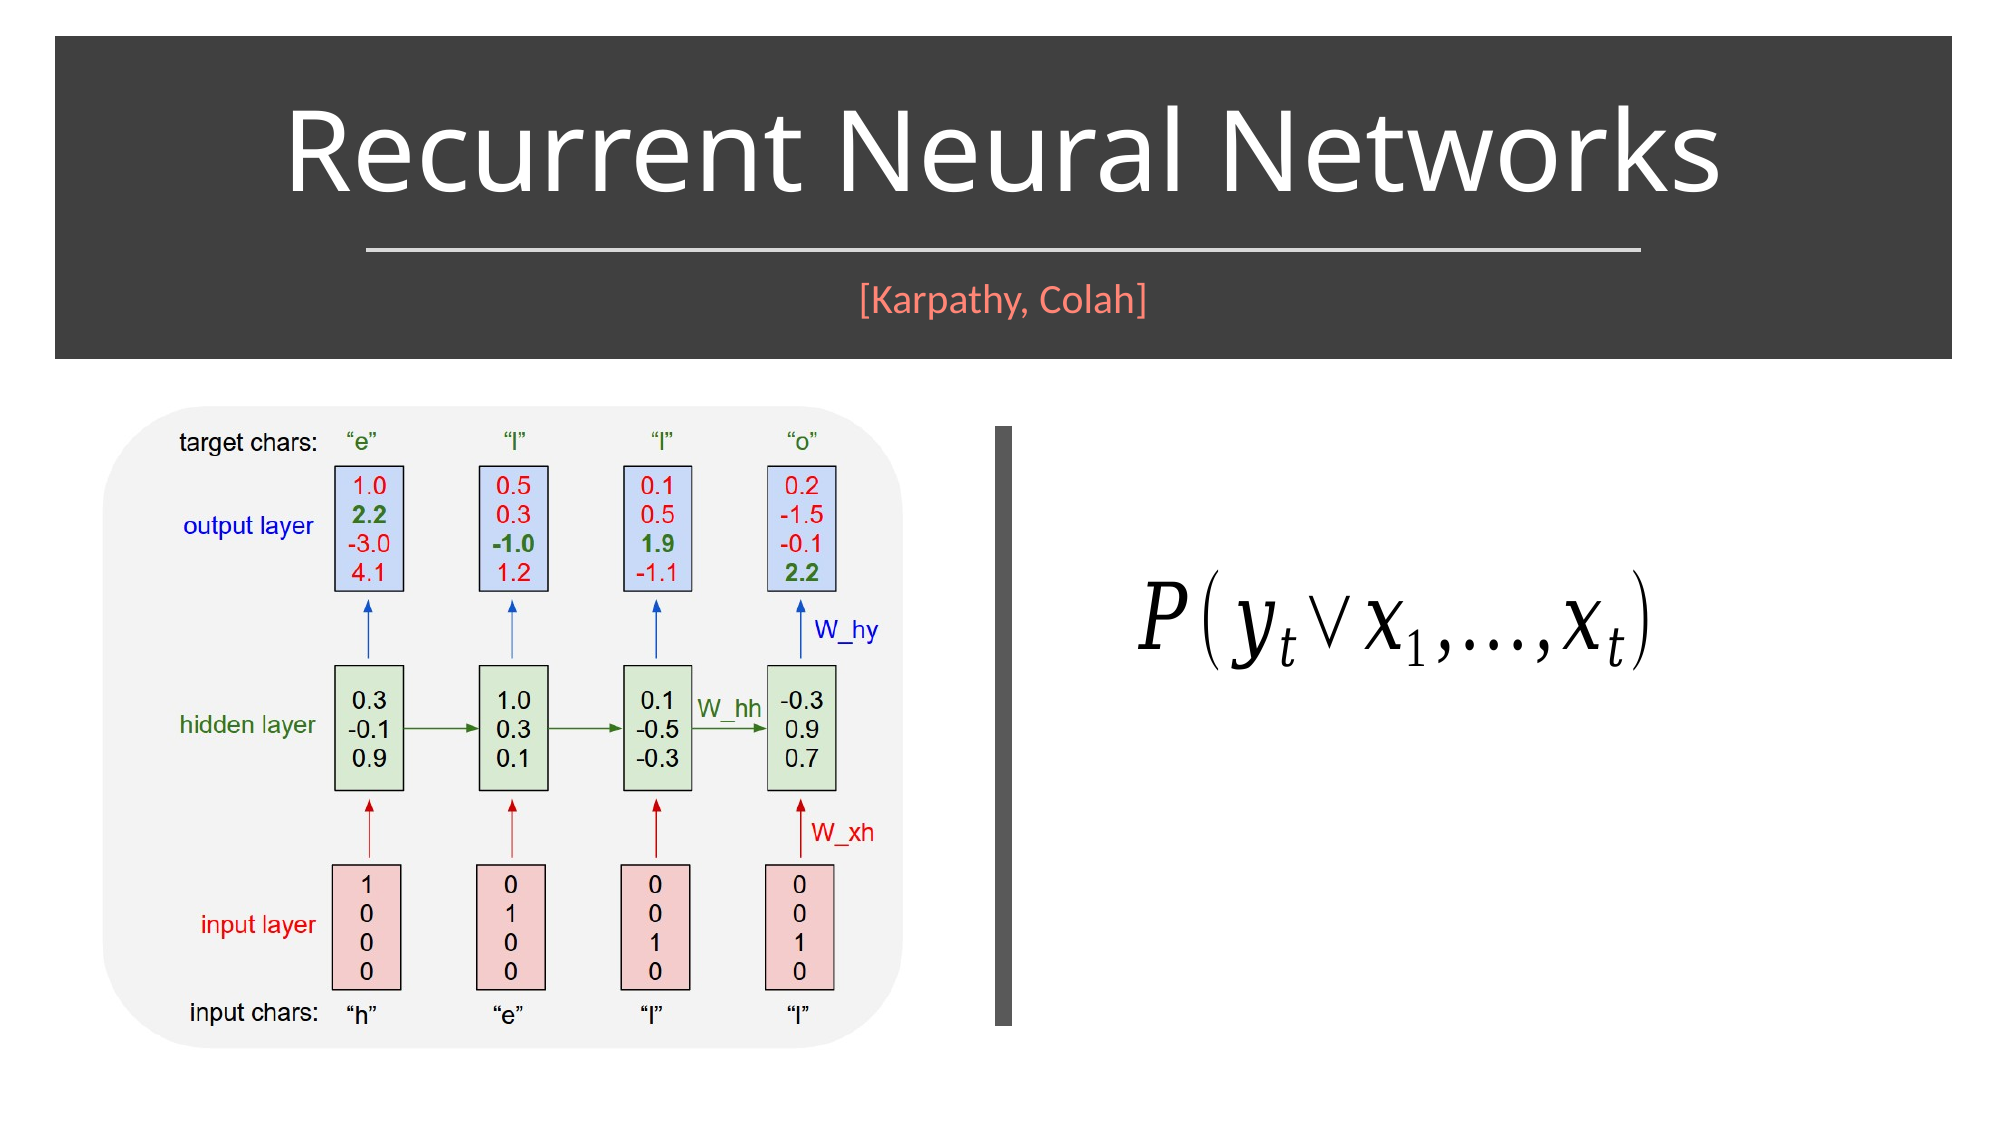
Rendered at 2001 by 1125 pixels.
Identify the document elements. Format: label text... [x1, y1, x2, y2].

text_box [64, 45, 1942, 350]
list [Karpathy, Colah] [253, 269, 1754, 339]
picture [94, 398, 910, 1054]
title Recurrent Neural Networks [89, 71, 1917, 224]
